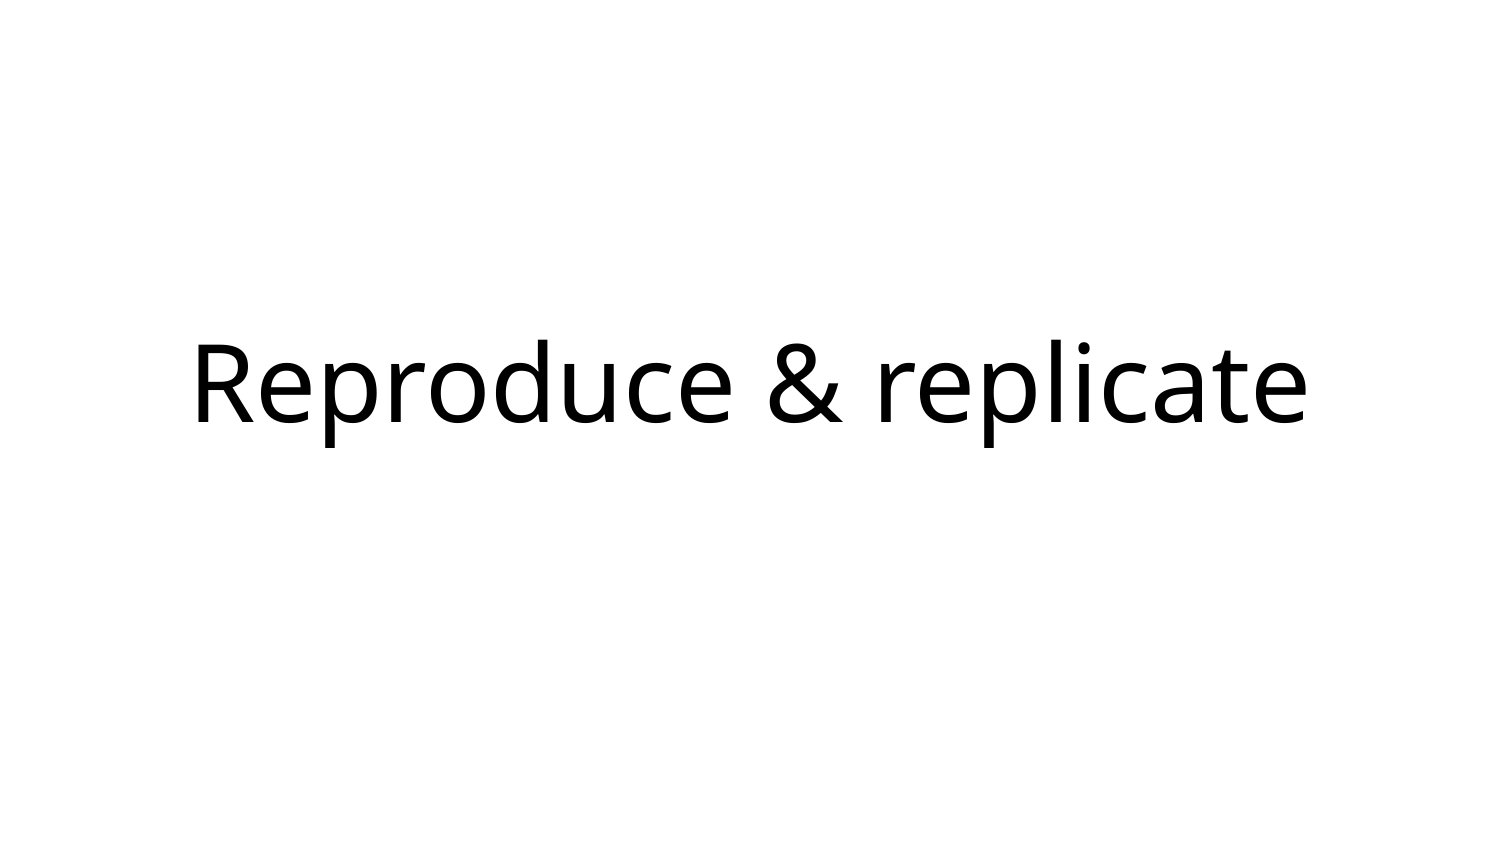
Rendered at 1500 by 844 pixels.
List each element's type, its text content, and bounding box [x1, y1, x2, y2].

title Reproduce & replicate [51, 122, 1449, 459]
